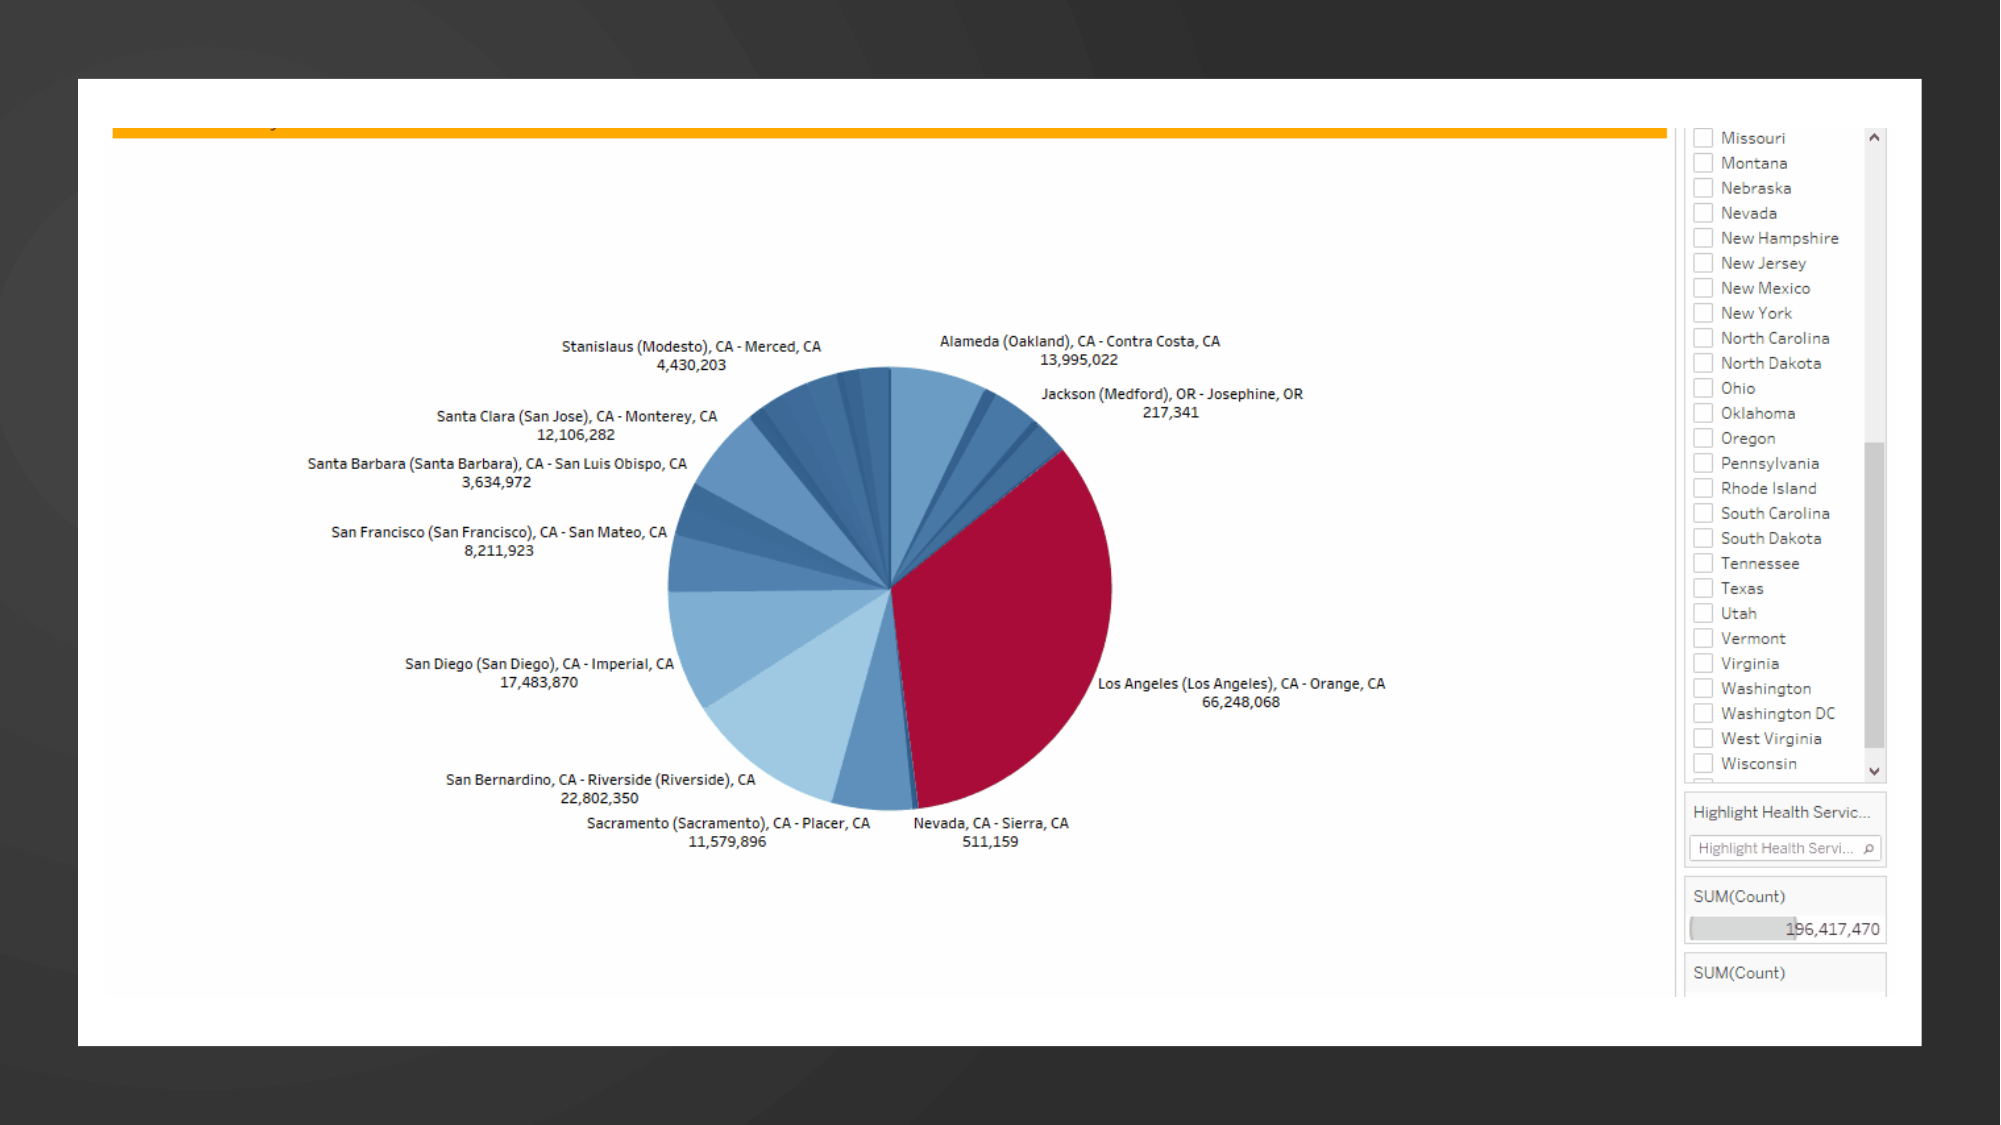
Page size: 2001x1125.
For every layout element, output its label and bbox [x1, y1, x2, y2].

text_box [77, 77, 1923, 1048]
picture [105, 127, 1895, 998]
text_box [0, 0, 2000, 1125]
